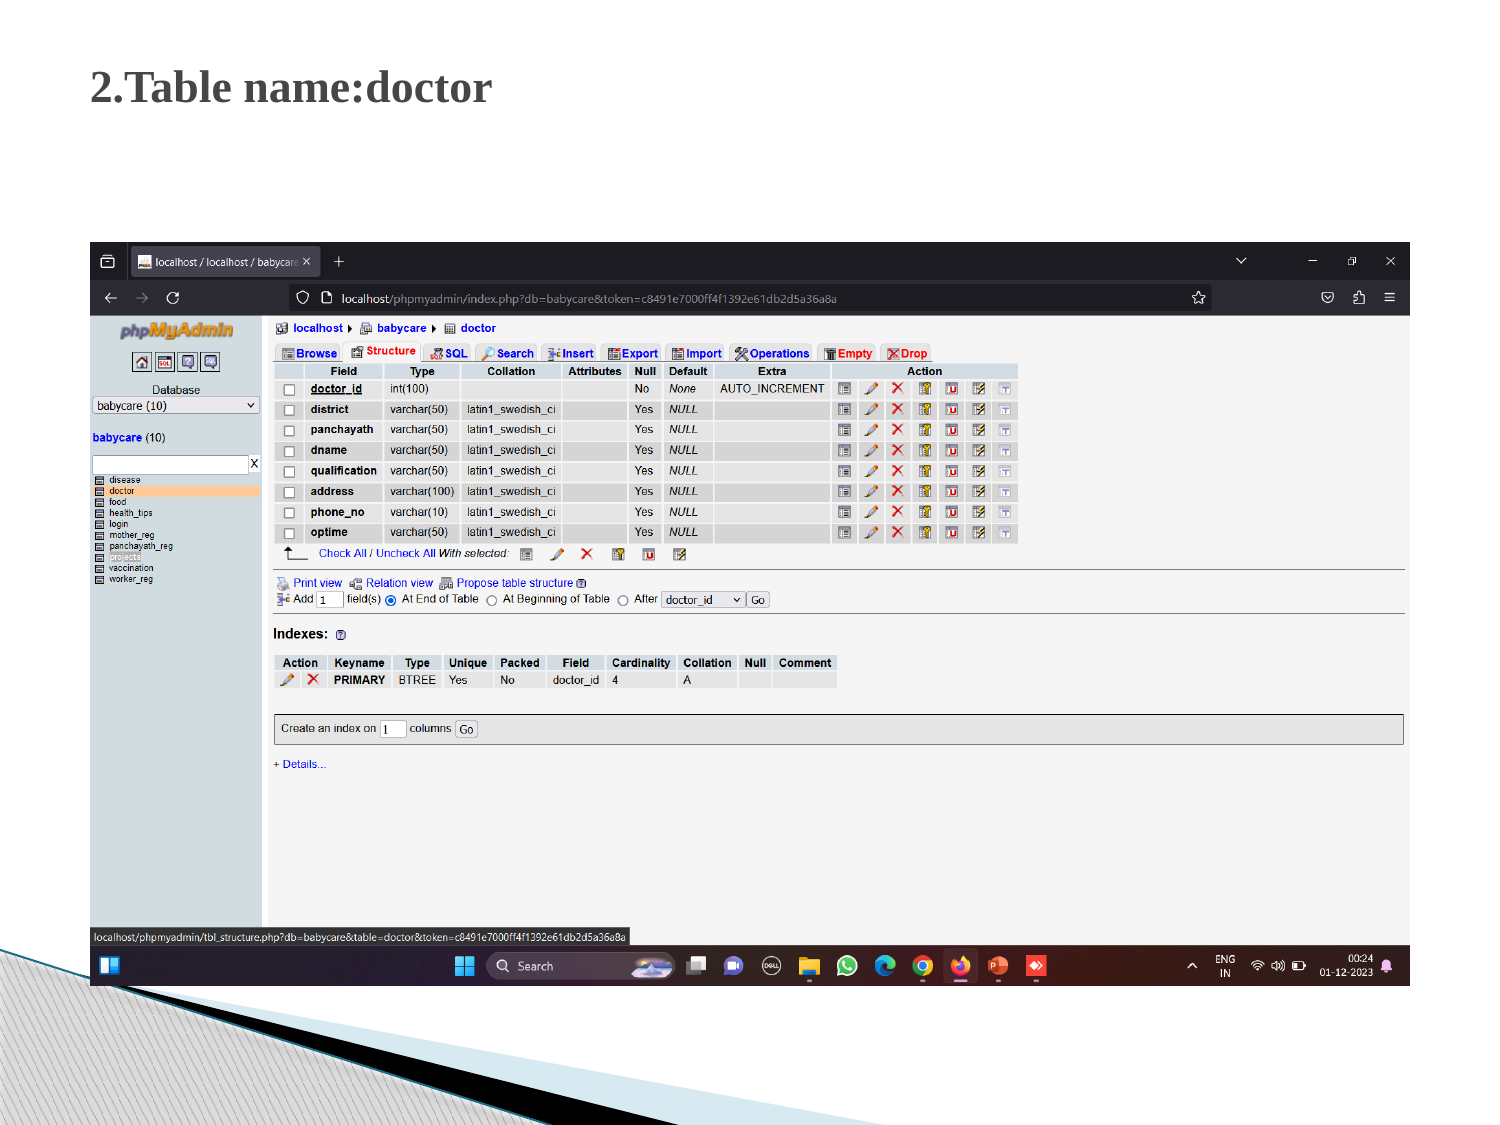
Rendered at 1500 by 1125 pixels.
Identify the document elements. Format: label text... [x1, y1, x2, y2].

title 2.Table name:doctor [75, 45, 1425, 233]
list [89, 242, 1411, 986]
